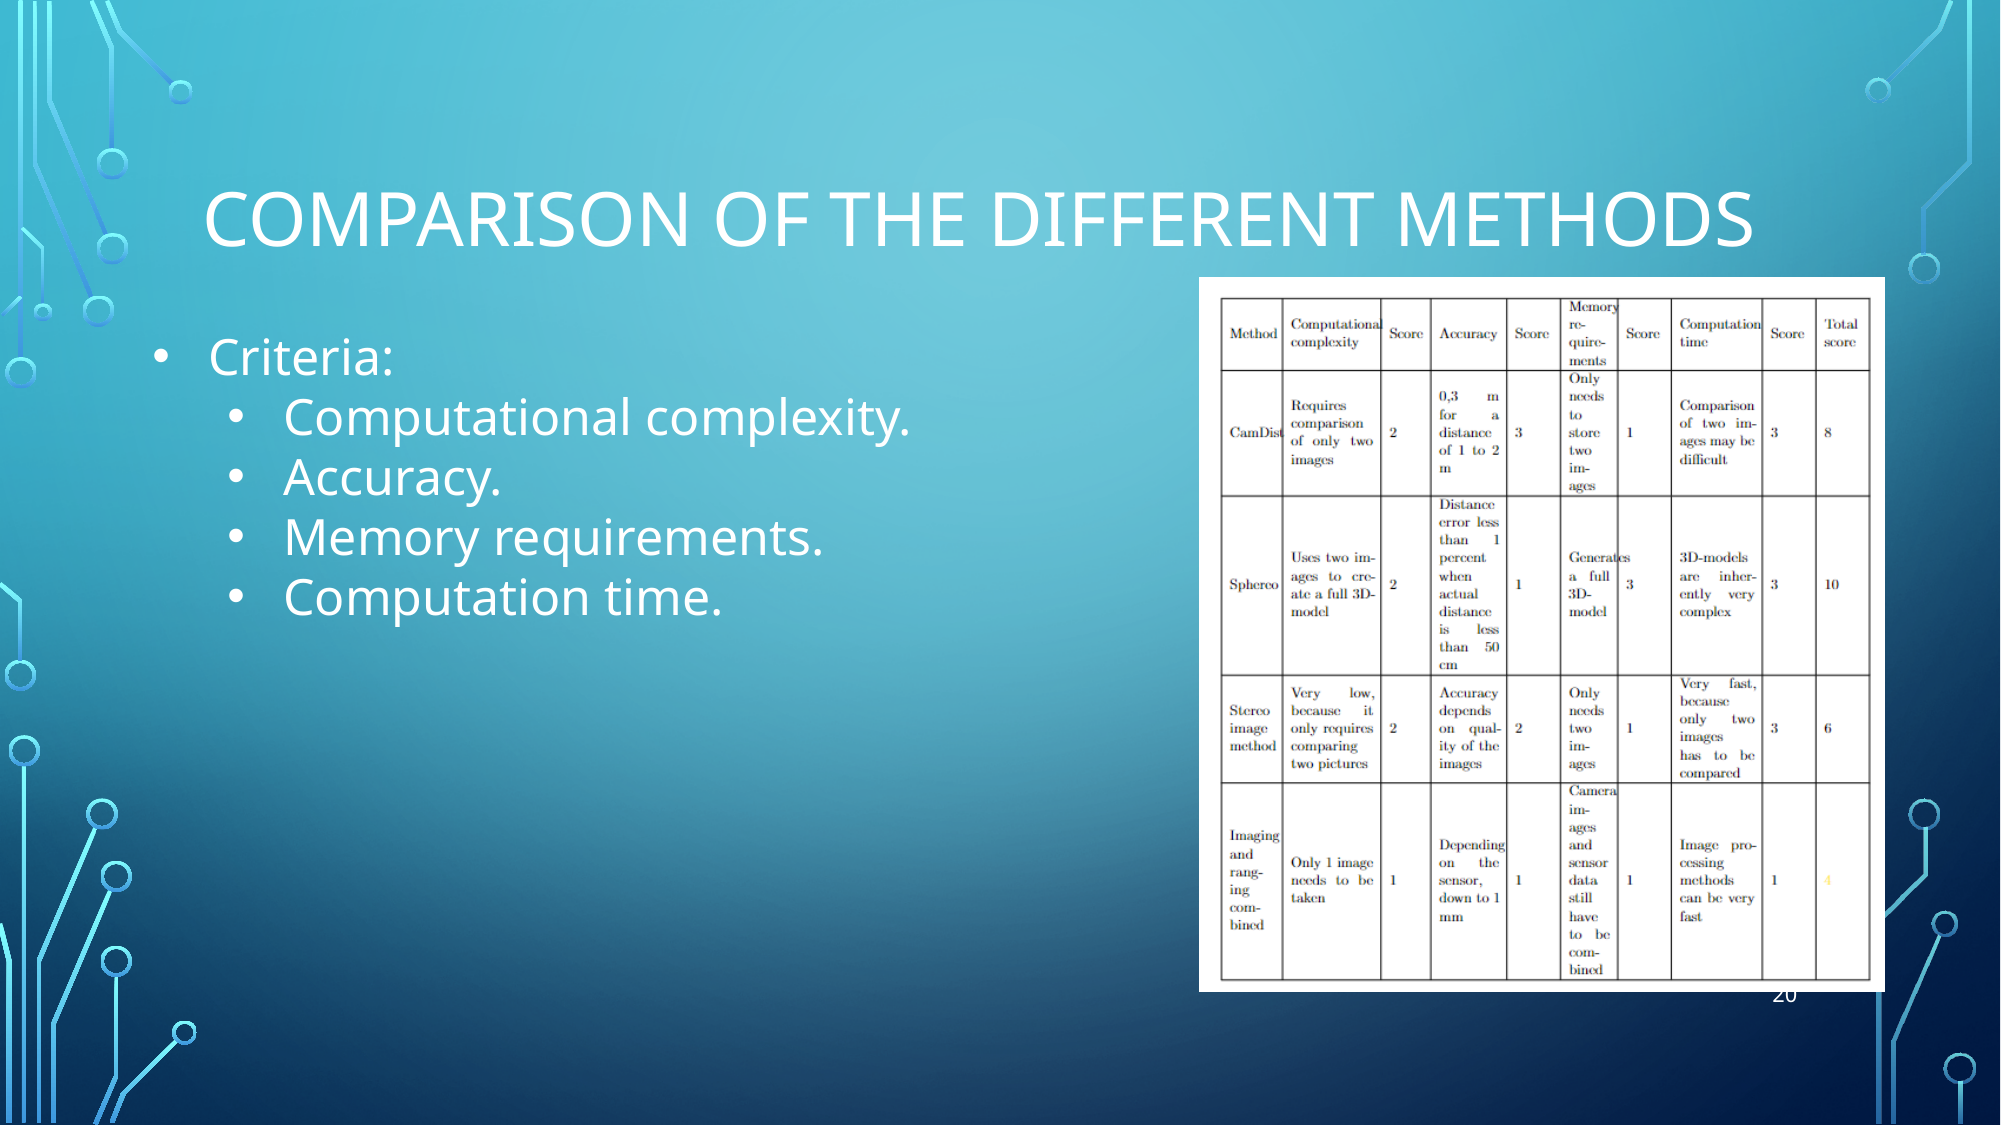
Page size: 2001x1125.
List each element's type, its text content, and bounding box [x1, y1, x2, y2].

title Comparison of the different methods [187, 101, 1813, 344]
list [1198, 277, 1886, 992]
slide_number 20 [1685, 992, 1813, 1025]
text_box Criteria: Computational complexity. Accuracy. Memory requirements. Computation time. [137, 317, 1116, 633]
